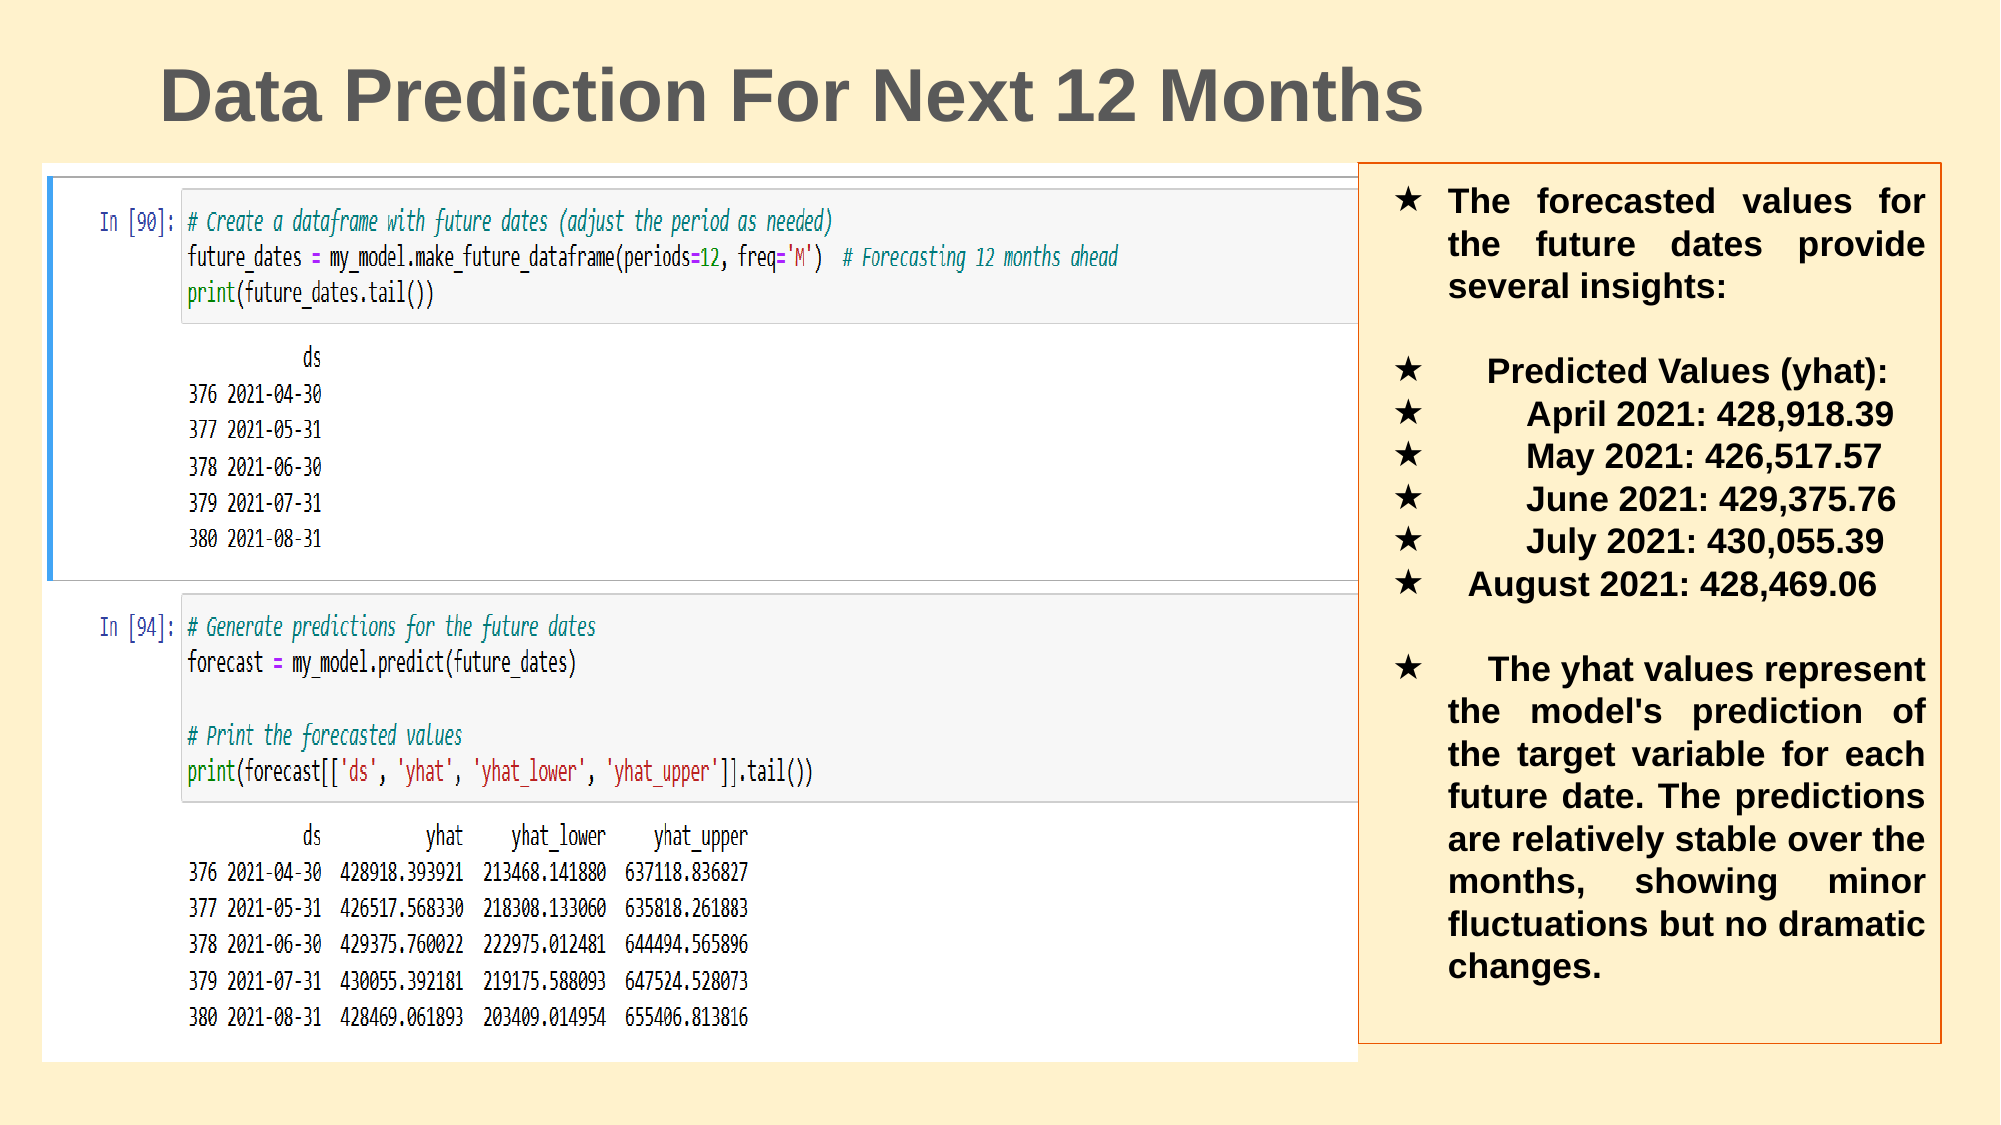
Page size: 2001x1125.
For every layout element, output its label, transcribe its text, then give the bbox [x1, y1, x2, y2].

picture [42, 162, 1359, 1063]
text_box Data Prediction For Next 12 Months [144, 31, 1552, 163]
text_box The forecasted values for the future dates provide several insights: Predicted Values (yhat): April 2021: 428,918.39 May 2021: 426,517.57 June 2021: 429,375.76 July 2021: 430,055.39 August 2021: 428,469.06 The yhat values represent the model's prediction of the target variable for each future date. The predictions are relatively stable over the months, showing minor fluctuations but no dramatic changes. [1360, 163, 1942, 1044]
